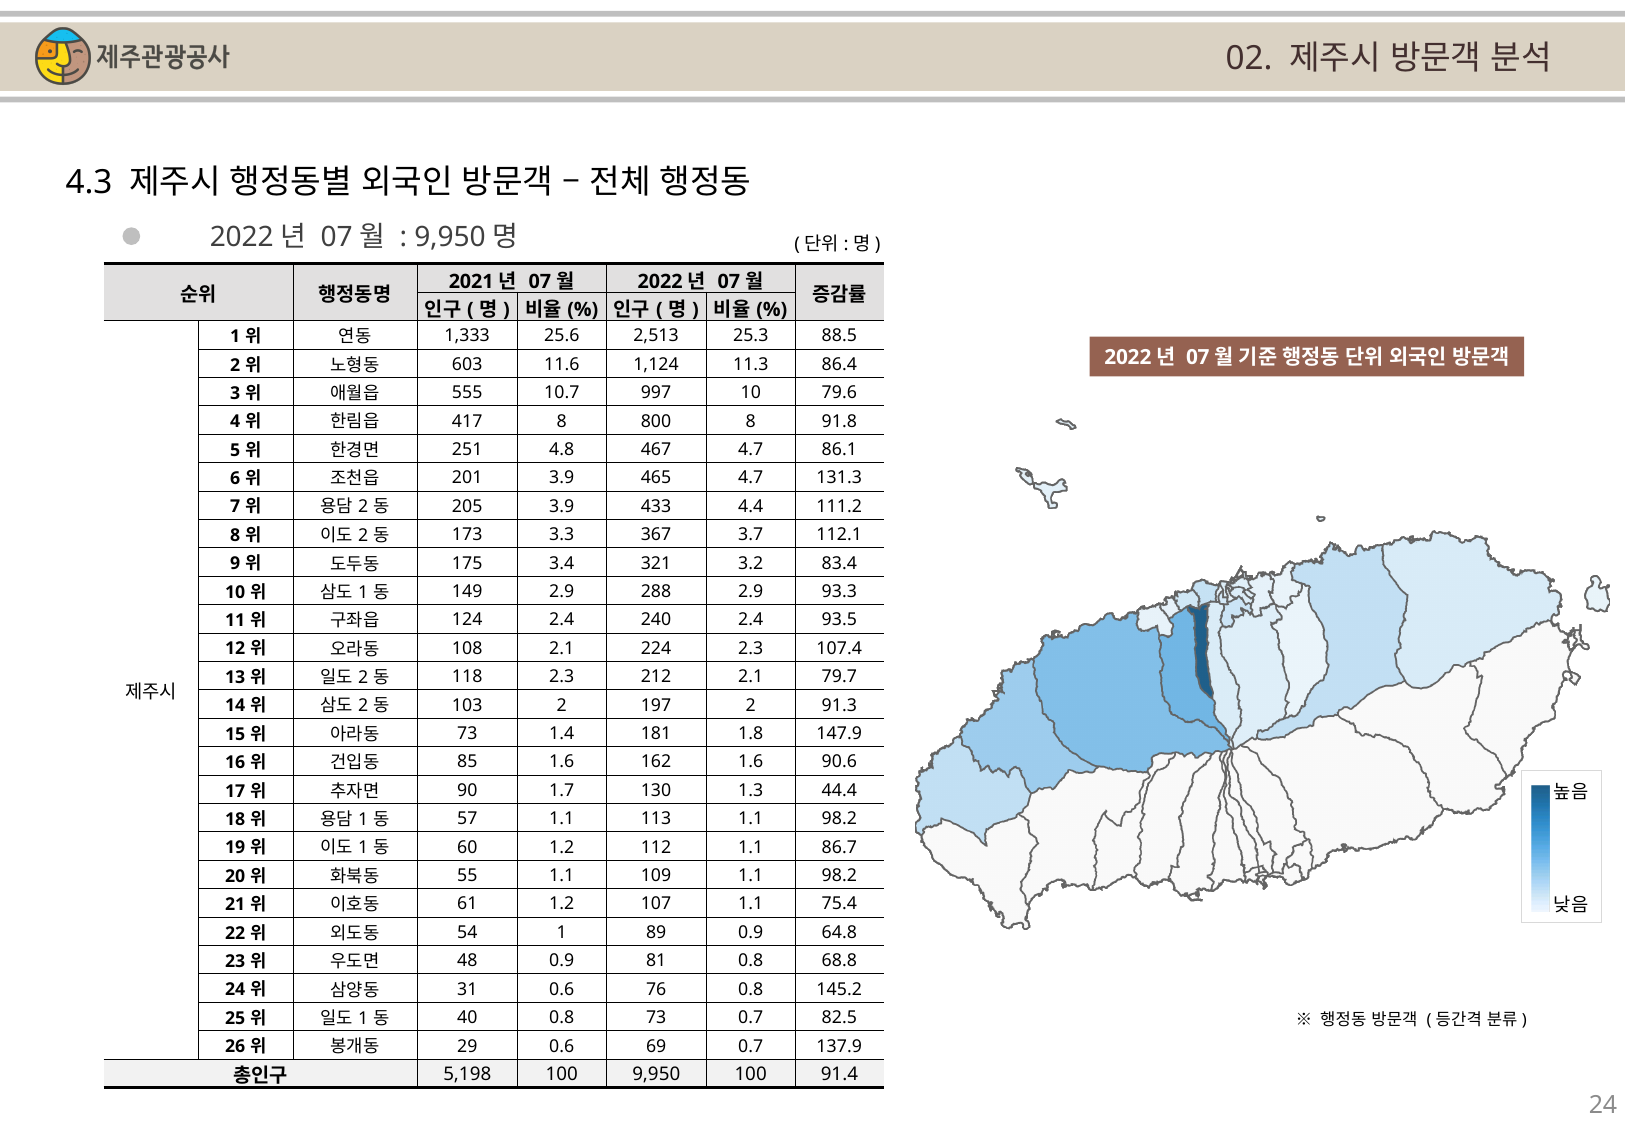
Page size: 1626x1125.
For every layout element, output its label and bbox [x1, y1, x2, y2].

table_cell [607, 321, 706, 349]
table_cell [518, 1003, 606, 1030]
table_cell [518, 634, 606, 661]
table_cell [199, 548, 293, 576]
table_cell [607, 832, 706, 860]
table_cell [294, 662, 417, 689]
table_cell [199, 350, 293, 377]
table_cell [607, 889, 706, 917]
table_cell [607, 378, 706, 405]
table_cell [418, 776, 517, 803]
table_cell [418, 946, 517, 973]
table_cell [796, 605, 884, 633]
table_cell [796, 350, 884, 377]
table_cell [707, 690, 795, 718]
table_cell [796, 918, 884, 945]
table_cell [418, 321, 517, 349]
table_cell [199, 889, 293, 917]
table_cell [199, 747, 293, 775]
table_cell [607, 548, 706, 576]
text_box [779, 224, 896, 262]
table_cell [294, 463, 417, 491]
table_cell [518, 492, 606, 519]
table_cell [707, 974, 795, 1002]
table_cell [607, 946, 706, 973]
table_cell [418, 918, 517, 945]
table_cell [707, 1060, 795, 1086]
table_cell [707, 350, 795, 377]
table_cell [707, 406, 795, 434]
table_header [104, 265, 293, 320]
table_cell [294, 577, 417, 604]
table_cell [199, 918, 293, 945]
table_cell [199, 861, 293, 888]
table_cell [607, 1003, 706, 1030]
table_cell [518, 662, 606, 689]
table_cell [707, 832, 795, 860]
table_cell [199, 776, 293, 803]
table_cell [607, 776, 706, 803]
table_cell [707, 435, 795, 462]
table_cell [796, 435, 884, 462]
table_cell [796, 577, 884, 604]
picture [31, 26, 232, 87]
table_cell [518, 1060, 606, 1086]
picture [915, 236, 1610, 1112]
table_cell [518, 776, 606, 803]
table_cell [607, 520, 706, 547]
table_cell [796, 463, 884, 491]
table_cell [199, 1003, 293, 1030]
table_cell [796, 634, 884, 661]
table_cell [418, 974, 517, 1002]
table_cell [518, 889, 606, 917]
table_cell [796, 690, 884, 718]
table_cell [418, 605, 517, 633]
table_cell [418, 492, 517, 519]
table_cell [707, 321, 795, 349]
table_cell [199, 1031, 293, 1059]
table_cell [199, 634, 293, 661]
text_box [50, 152, 1144, 208]
table_cell [707, 577, 795, 604]
table_cell [796, 378, 884, 405]
table_cell [707, 889, 795, 917]
table_cell [199, 690, 293, 718]
table_cell [294, 605, 417, 633]
table_cell [707, 804, 795, 831]
table_cell [707, 378, 795, 405]
table_cell [294, 520, 417, 547]
table_cell [518, 463, 606, 491]
table_cell [518, 1031, 606, 1059]
table_cell [796, 804, 884, 831]
table_cell [607, 747, 706, 775]
table_cell [294, 946, 417, 973]
table_cell [796, 406, 884, 434]
table_cell [518, 520, 606, 547]
table_cell [418, 378, 517, 405]
table_cell [707, 918, 795, 945]
table_cell [418, 1003, 517, 1030]
table_cell [518, 435, 606, 462]
table_cell [294, 776, 417, 803]
table_cell [796, 946, 884, 973]
table_cell [199, 577, 293, 604]
table_cell [607, 435, 706, 462]
table_cell [104, 1060, 417, 1086]
table_cell [607, 492, 706, 519]
table_cell [418, 293, 517, 320]
table_cell [707, 747, 795, 775]
table_cell [294, 435, 417, 462]
table_cell [518, 577, 606, 604]
table_cell [294, 974, 417, 1002]
table_cell [294, 350, 417, 377]
table_cell [199, 321, 293, 349]
table_cell [518, 321, 606, 349]
table_cell [199, 520, 293, 547]
table_cell [707, 1031, 795, 1059]
table_cell [796, 548, 884, 576]
table_cell [418, 662, 517, 689]
table_cell [199, 662, 293, 689]
table_cell [796, 747, 884, 775]
table_cell [796, 492, 884, 519]
slide_number [1251, 1063, 1618, 1123]
table_cell [294, 889, 417, 917]
table_cell [104, 321, 198, 1059]
table_cell [607, 577, 706, 604]
table_cell [199, 974, 293, 1002]
table_cell [707, 634, 795, 661]
table_cell [199, 435, 293, 462]
table_cell [518, 378, 606, 405]
text_box [121, 226, 141, 246]
table_cell [418, 804, 517, 831]
table_header [418, 265, 606, 292]
table_cell [707, 520, 795, 547]
table_cell [199, 605, 293, 633]
table_cell [518, 719, 606, 746]
table_cell [796, 1060, 884, 1086]
table_cell [518, 974, 606, 1002]
table_cell [607, 690, 706, 718]
table_cell [796, 321, 884, 349]
table_cell [607, 1060, 706, 1086]
table_cell [796, 520, 884, 547]
table_cell [707, 946, 795, 973]
table_cell [518, 406, 606, 434]
table_cell [294, 1031, 417, 1059]
table_cell [294, 548, 417, 576]
table_cell [518, 832, 606, 860]
table_cell [418, 719, 517, 746]
table_cell [294, 634, 417, 661]
table_cell [418, 406, 517, 434]
table_cell [294, 406, 417, 434]
table_cell [796, 889, 884, 917]
table_cell [796, 776, 884, 803]
table_cell [607, 605, 706, 633]
table_cell [294, 378, 417, 405]
table_cell [796, 1031, 884, 1059]
table_cell [294, 804, 417, 831]
text_box [194, 210, 534, 260]
table_cell [518, 690, 606, 718]
table_cell [707, 1003, 795, 1030]
table_cell [607, 634, 706, 661]
table_cell [199, 804, 293, 831]
table_cell [607, 662, 706, 689]
table_cell [707, 719, 795, 746]
table_cell [294, 719, 417, 746]
table_cell [418, 520, 517, 547]
table_cell [796, 974, 884, 1002]
table_cell [294, 918, 417, 945]
table_header [607, 265, 795, 292]
table_cell [796, 719, 884, 746]
text_box [1521, 770, 1618, 925]
table_cell [607, 918, 706, 945]
table_cell [607, 293, 706, 320]
table_cell [796, 1003, 884, 1030]
table_cell [518, 946, 606, 973]
table_cell [707, 605, 795, 633]
table_cell [199, 378, 293, 405]
table_cell [518, 861, 606, 888]
table_cell [518, 605, 606, 633]
table_cell [418, 577, 517, 604]
table_header [294, 265, 417, 320]
table_cell [518, 293, 606, 320]
table_cell [418, 832, 517, 860]
table_cell [294, 747, 417, 775]
table_cell [199, 492, 293, 519]
table_cell [607, 406, 706, 434]
table_cell [418, 747, 517, 775]
table_cell [518, 548, 606, 576]
table_cell [418, 548, 517, 576]
table_cell [294, 832, 417, 860]
table_cell [418, 1060, 517, 1086]
table_cell [418, 1031, 517, 1059]
table_cell [294, 861, 417, 888]
table_cell [607, 350, 706, 377]
table_cell [707, 492, 795, 519]
table_cell [607, 861, 706, 888]
table_cell [199, 832, 293, 860]
table_cell [294, 492, 417, 519]
table_cell [199, 946, 293, 973]
table_cell [418, 690, 517, 718]
table_cell [294, 1003, 417, 1030]
table_header [796, 265, 884, 320]
table_cell [518, 804, 606, 831]
table_cell [418, 889, 517, 917]
table_cell [707, 463, 795, 491]
table_cell [418, 634, 517, 661]
text_box [1042, 28, 1595, 84]
table_cell [607, 1031, 706, 1059]
table_cell [199, 406, 293, 434]
table_cell [418, 463, 517, 491]
table_cell [294, 690, 417, 718]
table_cell [294, 321, 417, 349]
table_cell [199, 463, 293, 491]
table_cell [796, 861, 884, 888]
table_cell [796, 832, 884, 860]
table_cell [518, 918, 606, 945]
table_cell [607, 463, 706, 491]
table_cell [607, 974, 706, 1002]
table_cell [518, 747, 606, 775]
table_cell [707, 293, 795, 320]
table_cell [707, 548, 795, 576]
table_cell [607, 719, 706, 746]
table_cell [707, 662, 795, 689]
table_cell [796, 662, 884, 689]
table_cell [707, 776, 795, 803]
table_cell [199, 719, 293, 746]
table_cell [418, 435, 517, 462]
table_cell [418, 861, 517, 888]
table_cell [707, 861, 795, 888]
table_cell [518, 350, 606, 377]
table_cell [607, 804, 706, 831]
table_cell [418, 350, 517, 377]
